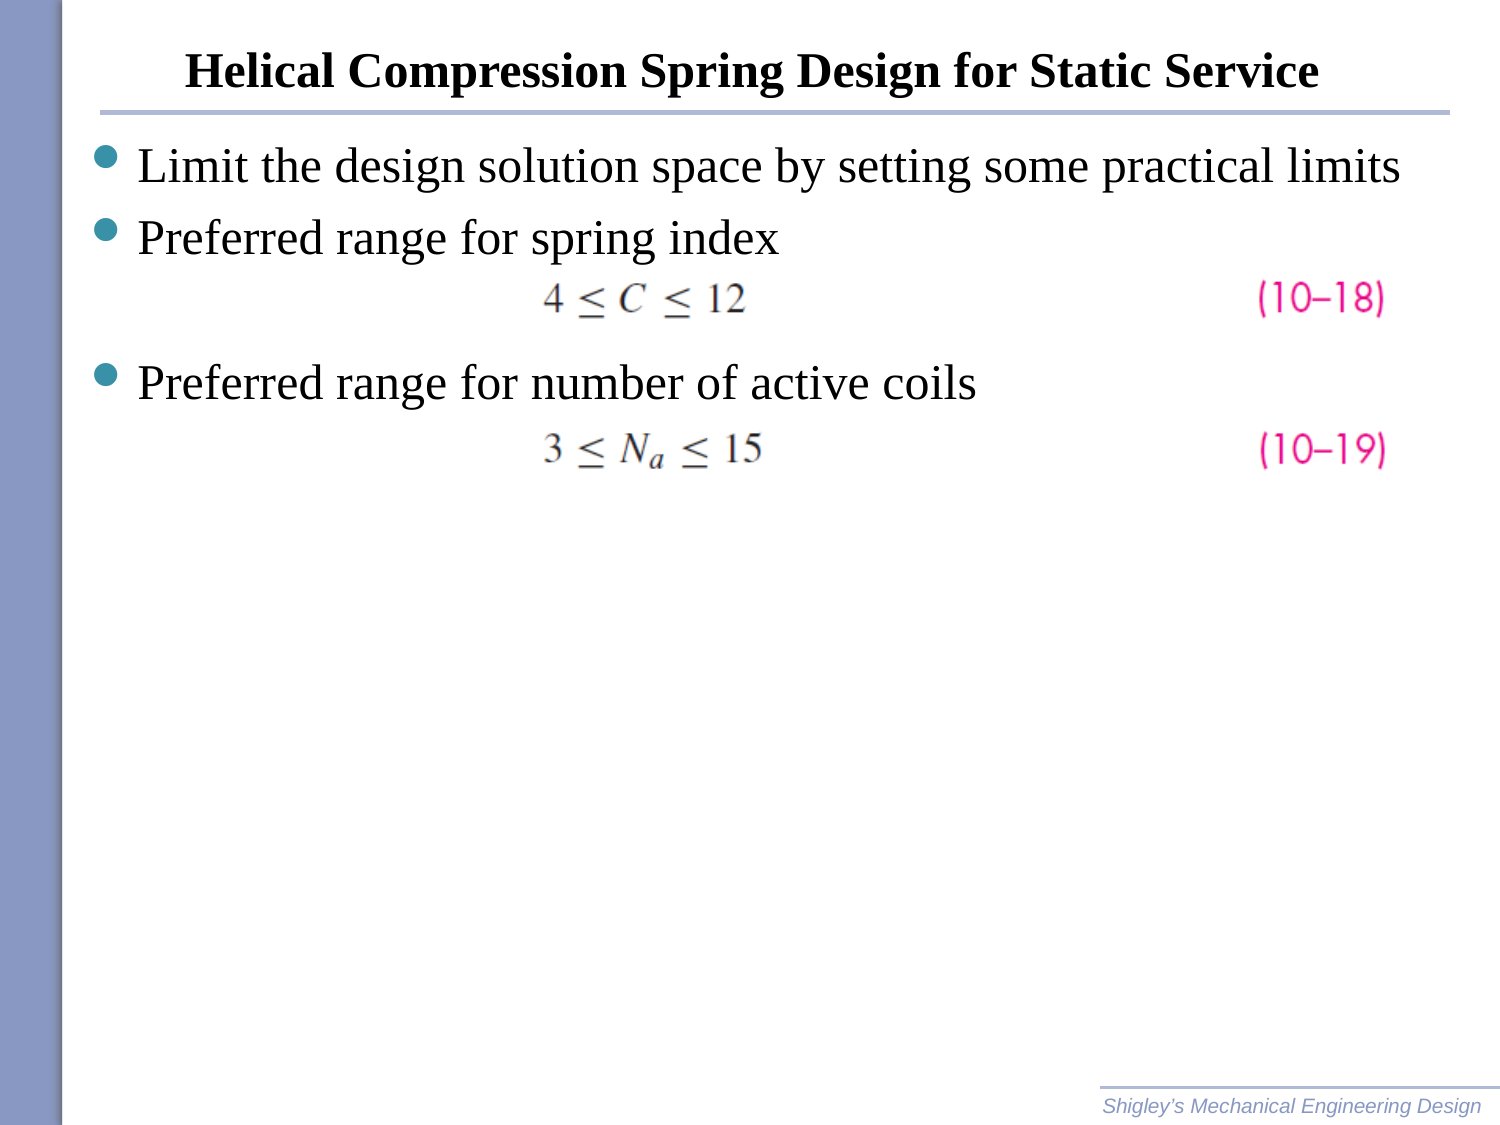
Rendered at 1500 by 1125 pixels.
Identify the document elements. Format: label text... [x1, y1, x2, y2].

picture [537, 424, 1388, 477]
picture [537, 274, 1388, 327]
list Limit the design solution space by setting some practical limits Preferred range for spring index Preferred range for number of active coils [62, 125, 1500, 1063]
title Helical Compression Spring Design for Static Service [137, 30, 1368, 106]
footer Shigley’s Mechanical Engineering Design [1087, 1074, 1500, 1125]
